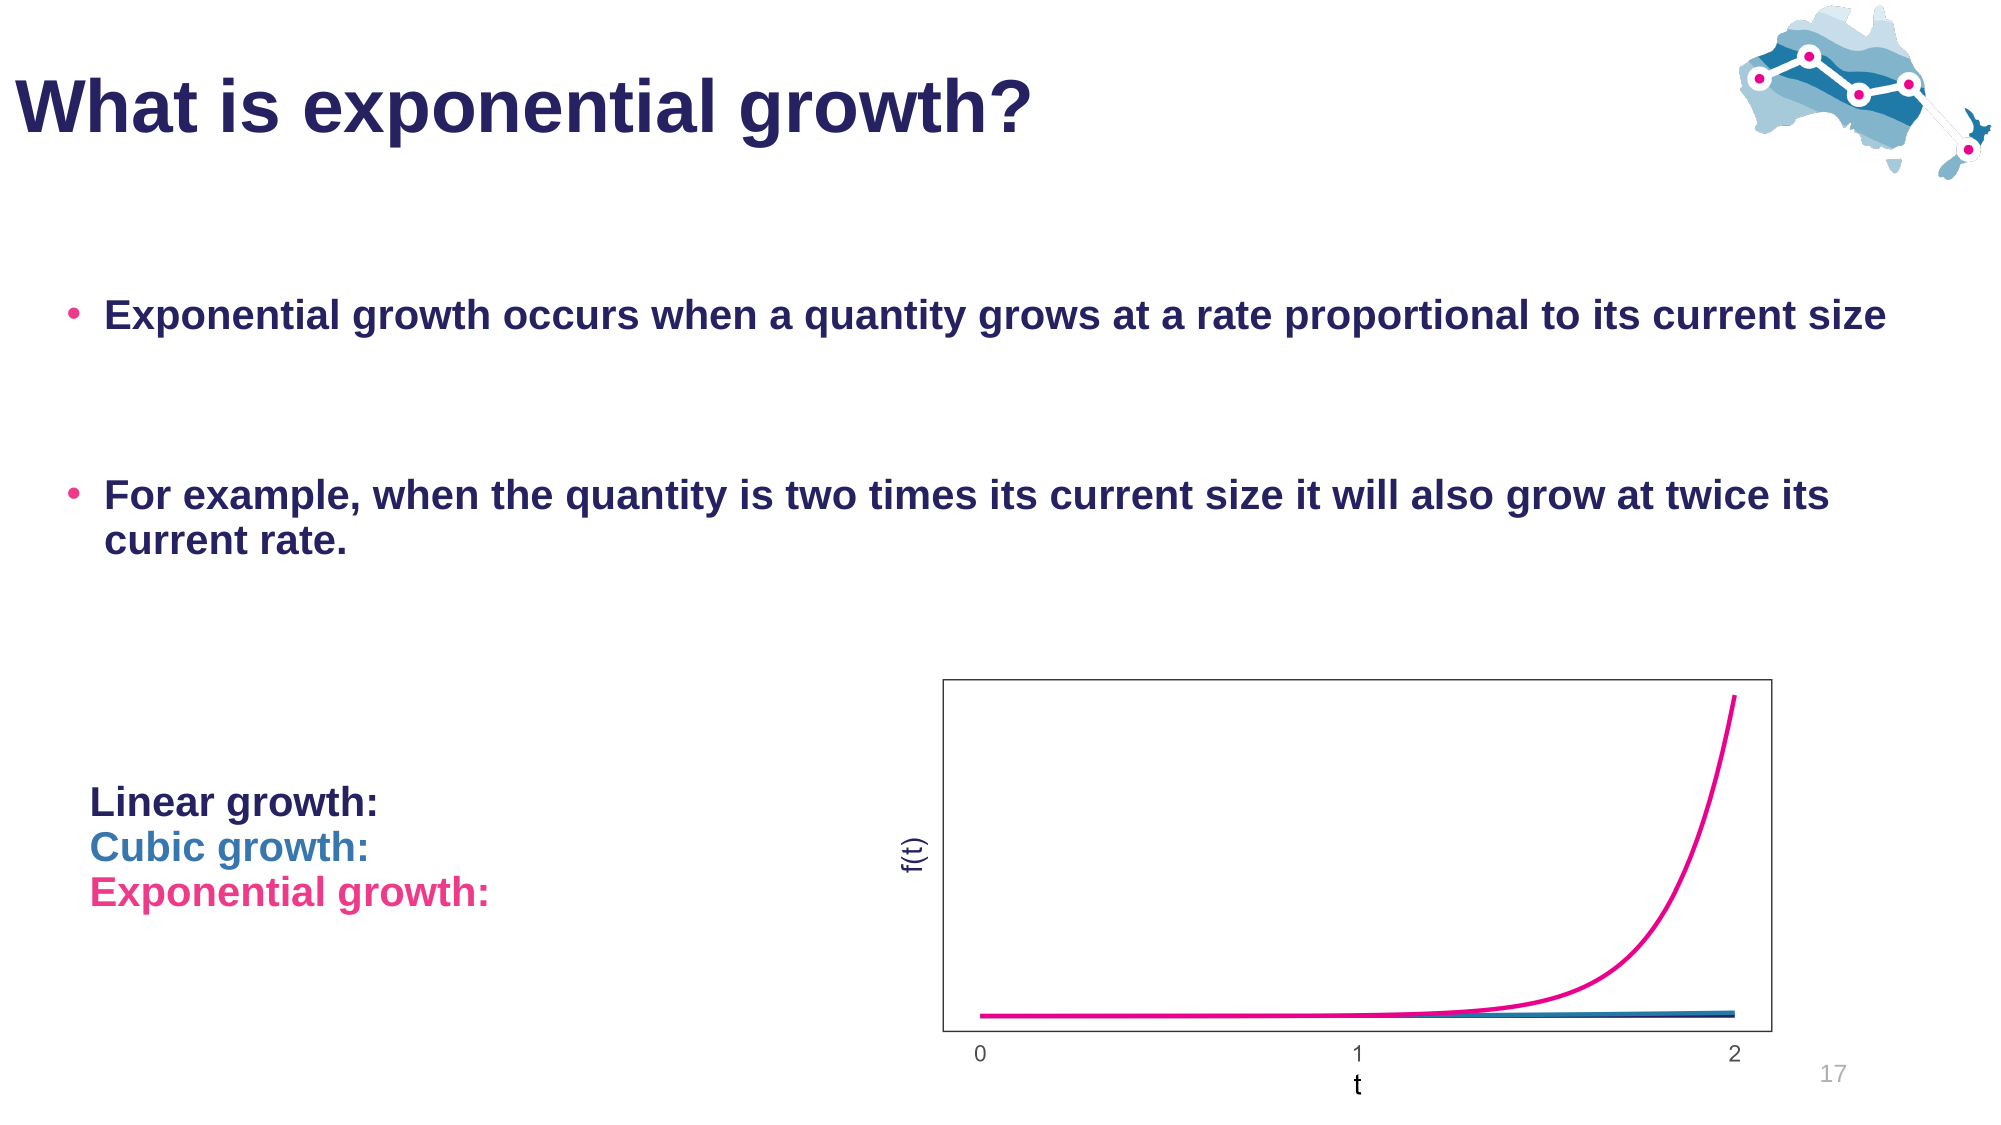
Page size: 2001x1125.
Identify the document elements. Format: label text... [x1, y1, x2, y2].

title What is exponential growth? [0, 0, 1787, 218]
picture [1724, 0, 2000, 185]
slide_number 17 [1787, 1042, 1863, 1103]
picture [886, 664, 1787, 1125]
